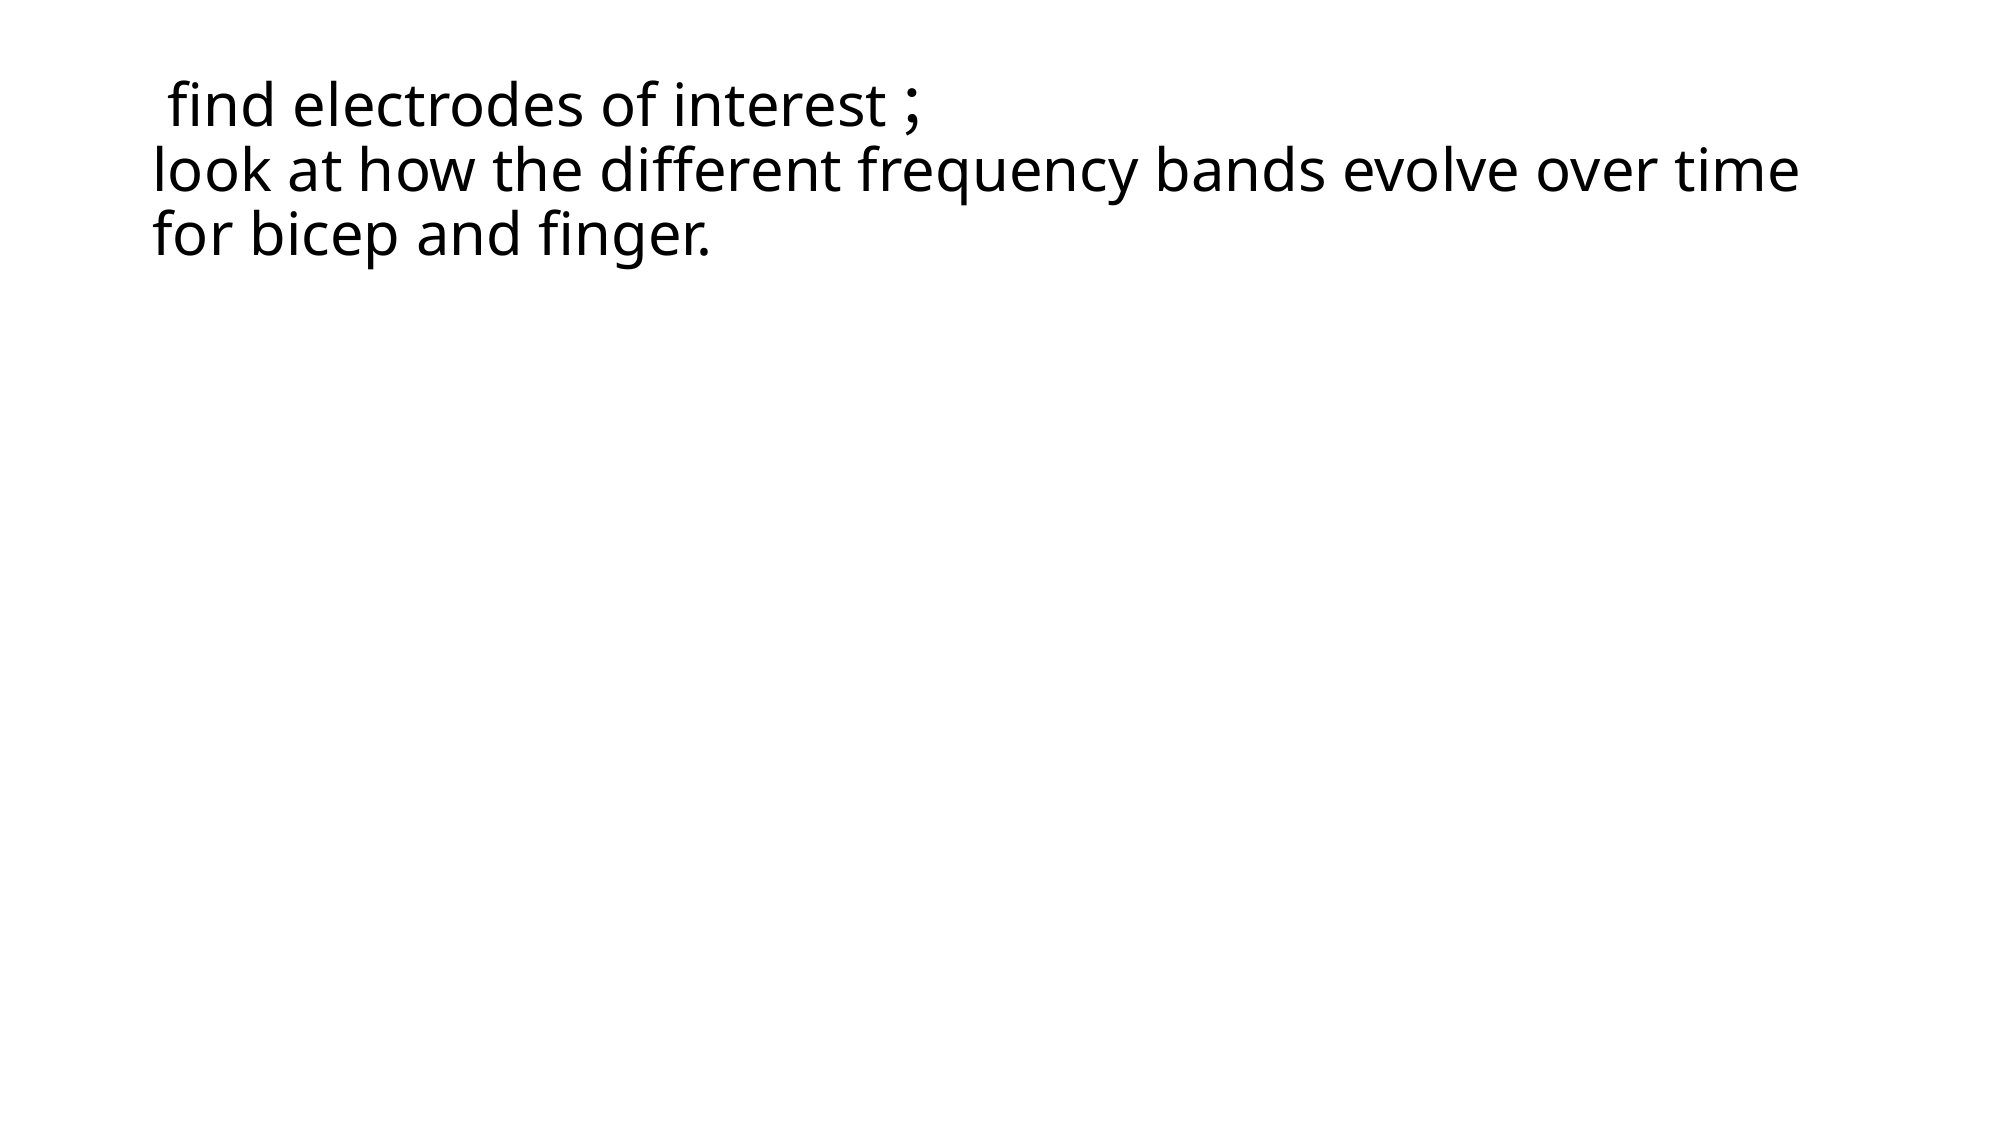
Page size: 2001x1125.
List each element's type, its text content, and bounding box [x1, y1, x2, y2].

title find electrodes of interest； look at how the different frequency bands evolve over time for bicep and finger. [137, 66, 1863, 278]
